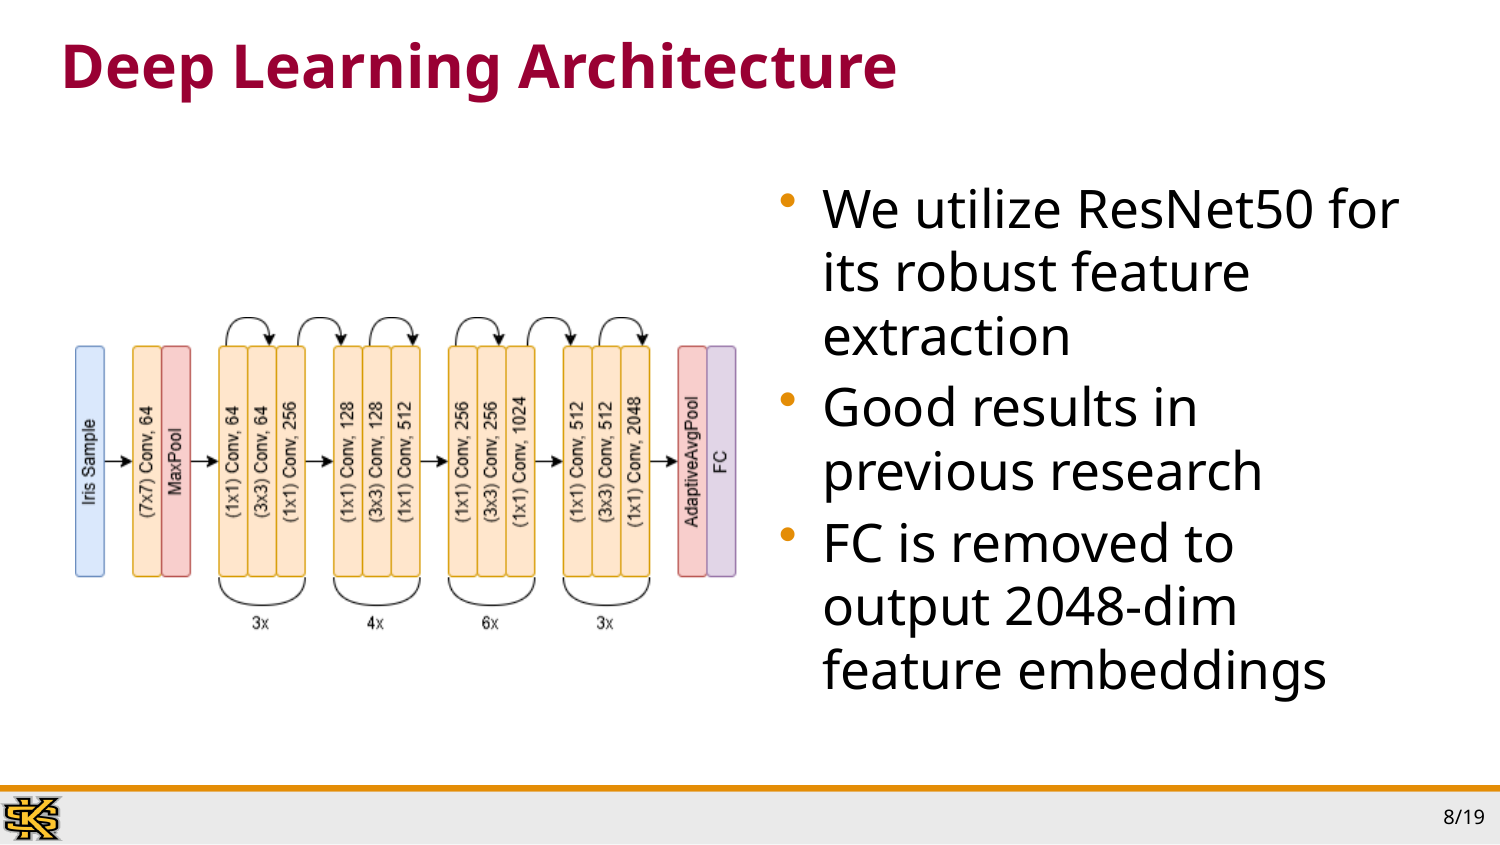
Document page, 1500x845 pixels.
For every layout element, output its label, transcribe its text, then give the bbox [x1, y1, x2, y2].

title Deep Learning Architecture [50, 28, 1425, 94]
picture [0, 796, 64, 841]
picture [74, 316, 738, 635]
slide_number 8/19 [1400, 797, 1500, 837]
list We utilize ResNet50 for its robust feature extraction Good results in previous research FC is removed to output 2048-dim feature embeddings [762, 167, 1425, 725]
